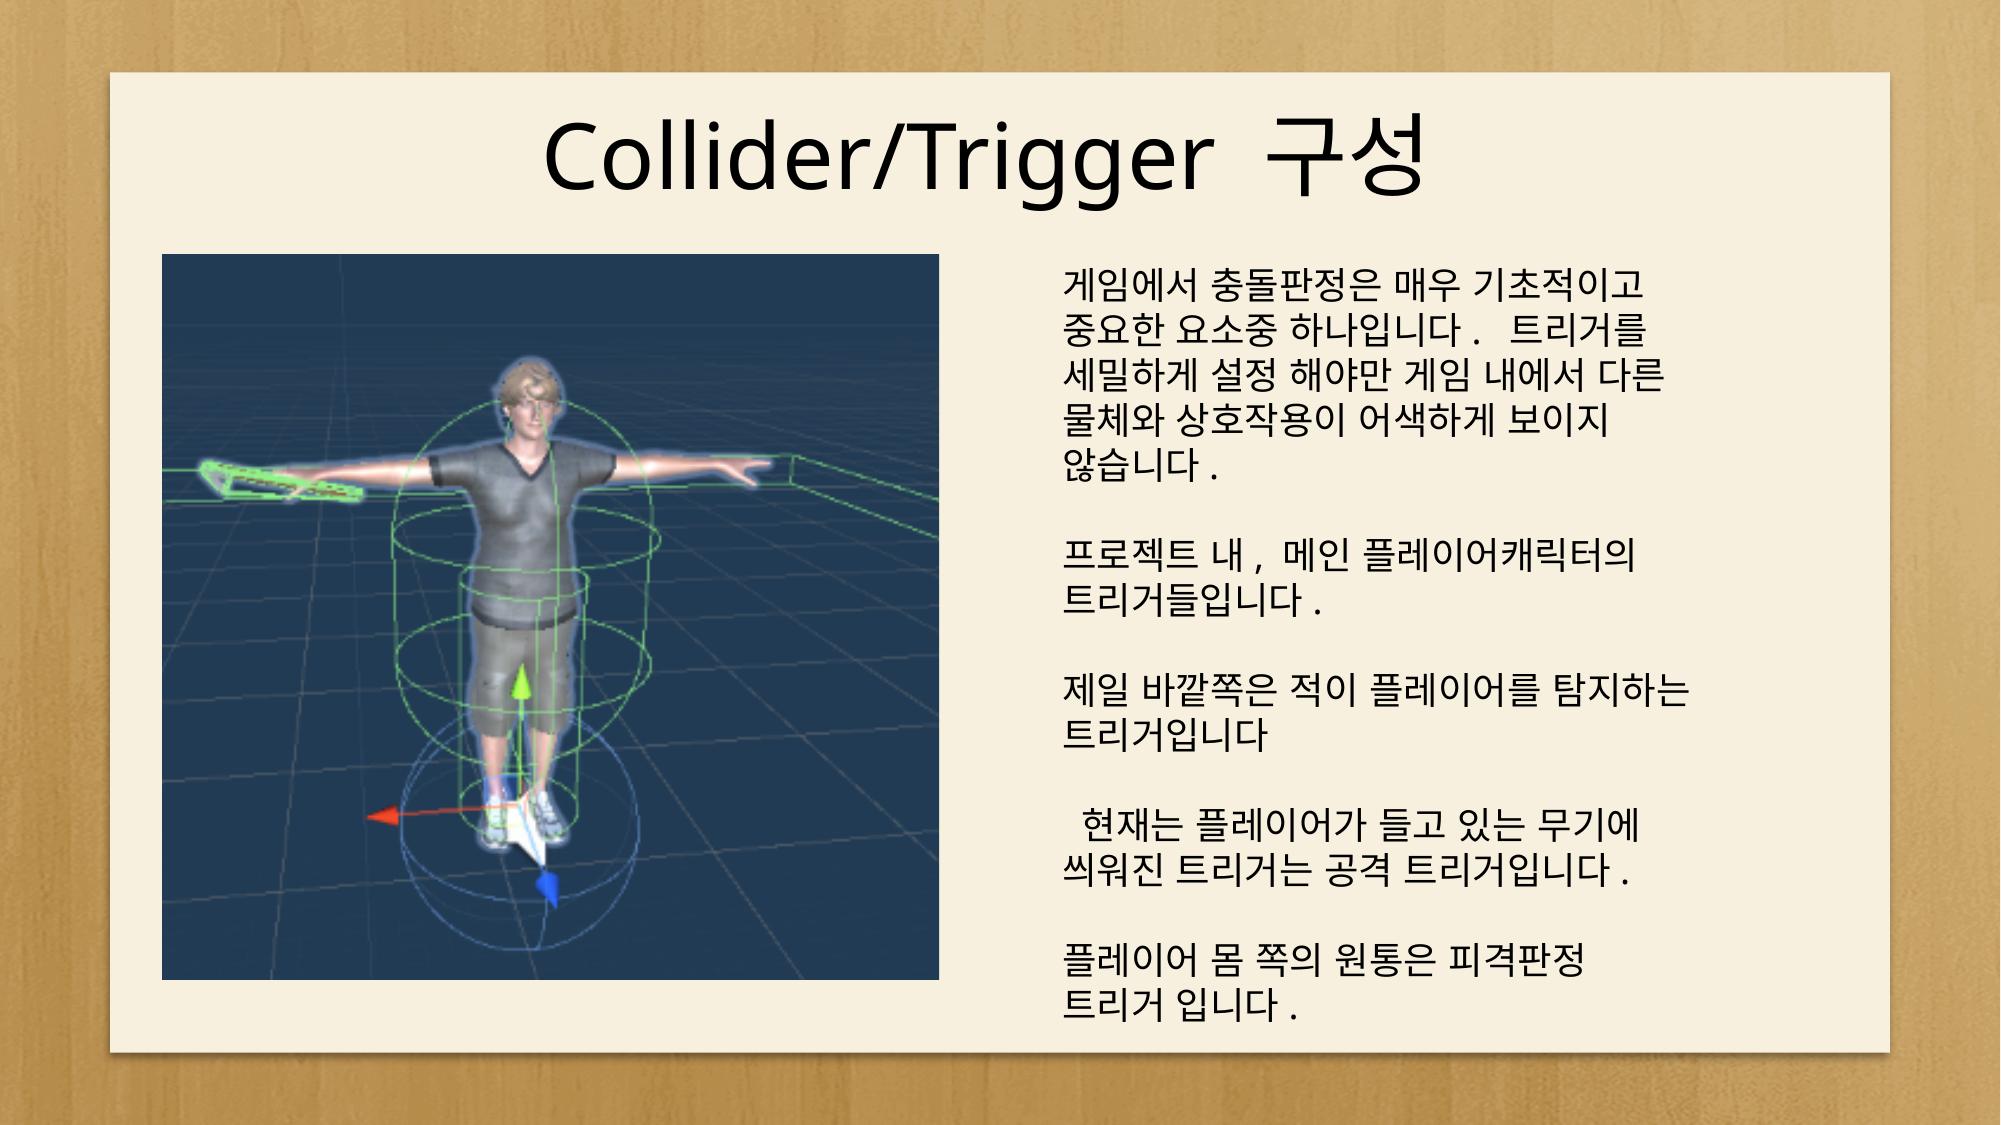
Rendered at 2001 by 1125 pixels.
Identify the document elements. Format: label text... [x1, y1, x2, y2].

title Collider/Trigger 구성 [99, 62, 1901, 243]
text_box 게임에서 충돌판정은 매우 기초적이고 중요한 요소중 하나입니다. 트리거를 세밀하게 설정 해야만 게임 내에서 다른 물체와 상호작용이 어색하게 보이지 않습니다. 프로젝트 내, 메인 플레이어캐릭터의 트리거들입니다. 제일 바깥쪽은 적이 플레이어를 탐지하는 트리거입니다 현재는 플레이어가 들고 있는 무기에 씌워진 트리거는 공격 트리거입니다. 플레이어 몸 쪽의 원통은 피격판정 트리거 입니다. [1047, 254, 1725, 1035]
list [161, 254, 940, 980]
picture [0, 0, 2001, 1125]
